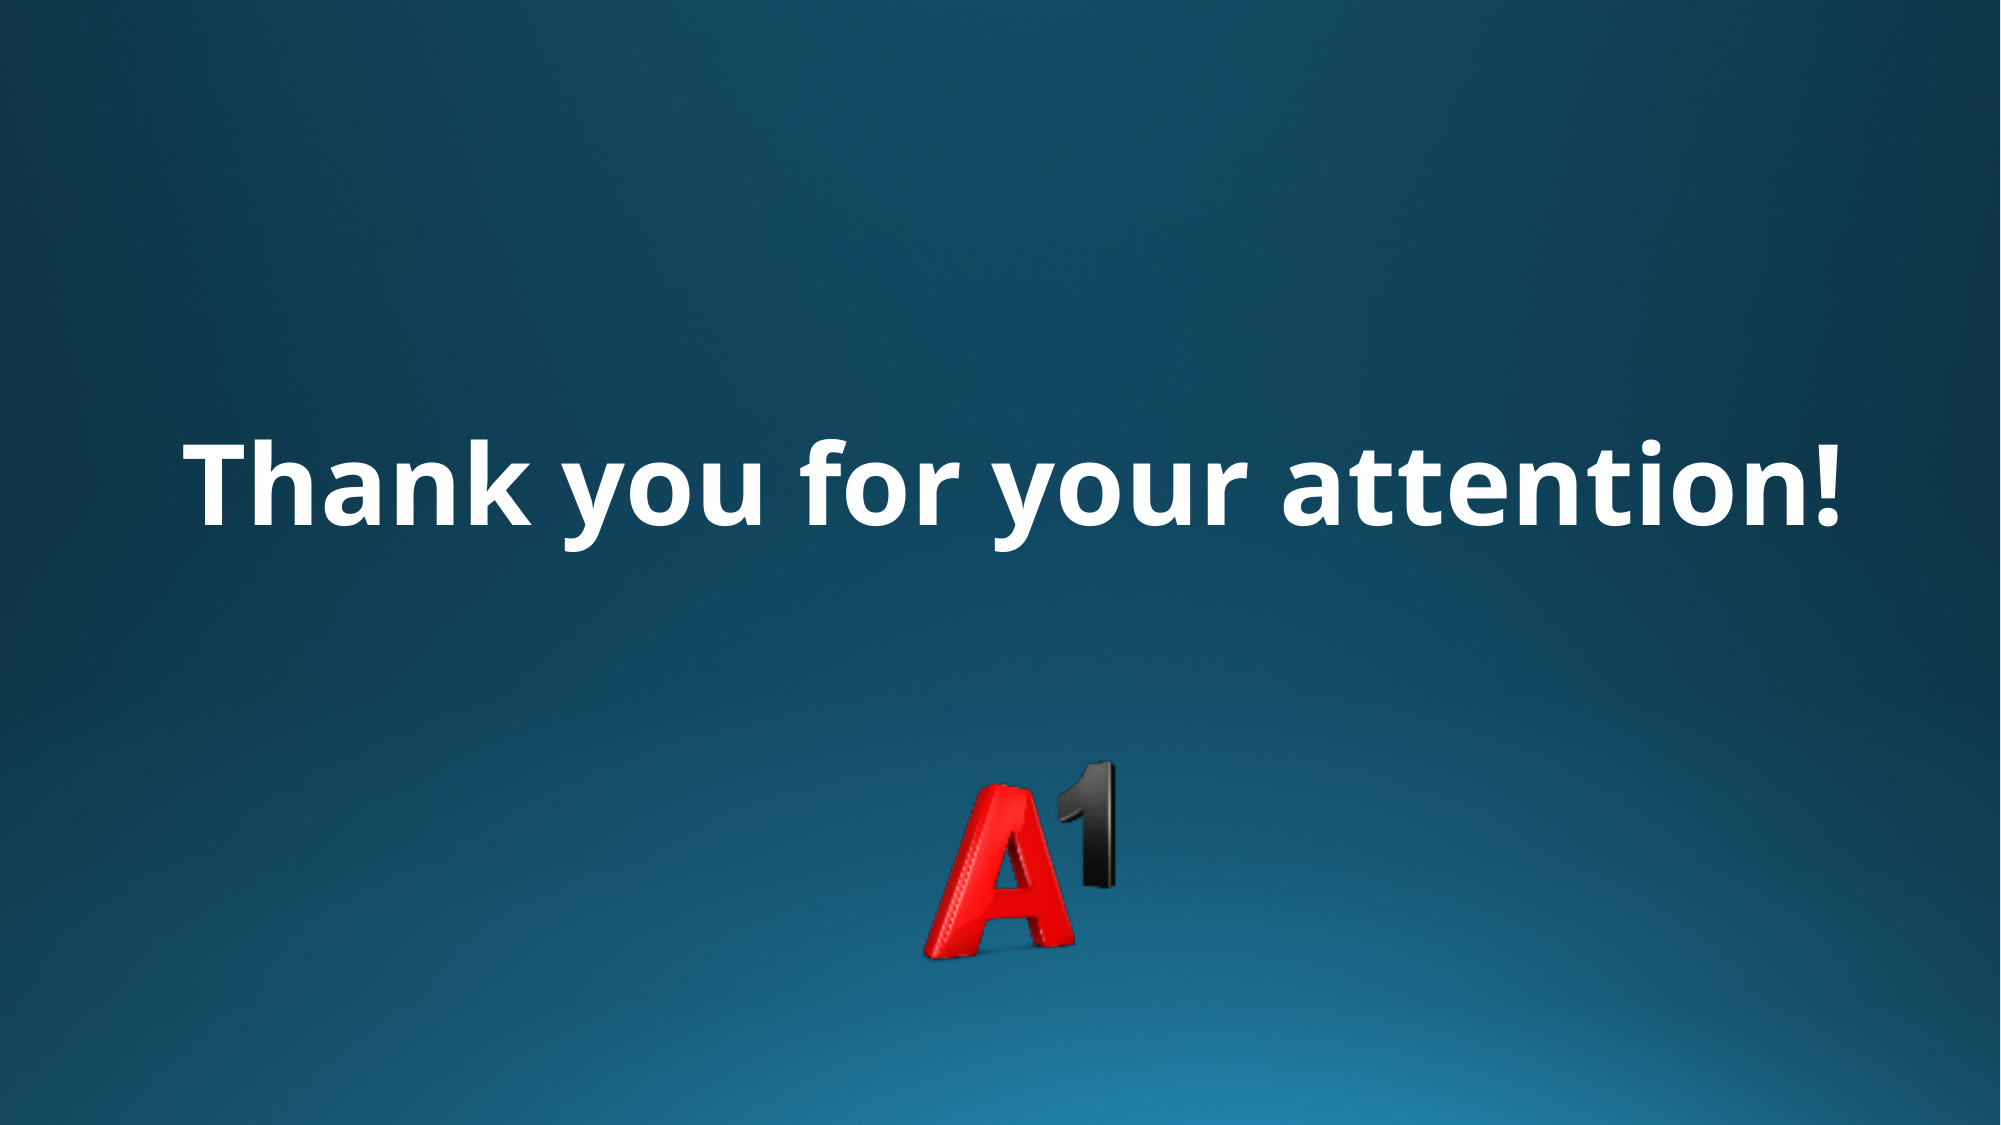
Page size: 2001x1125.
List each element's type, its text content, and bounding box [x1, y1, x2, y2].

title Thank you for your attention! [151, 380, 1877, 598]
picture [0, 0, 2001, 1125]
